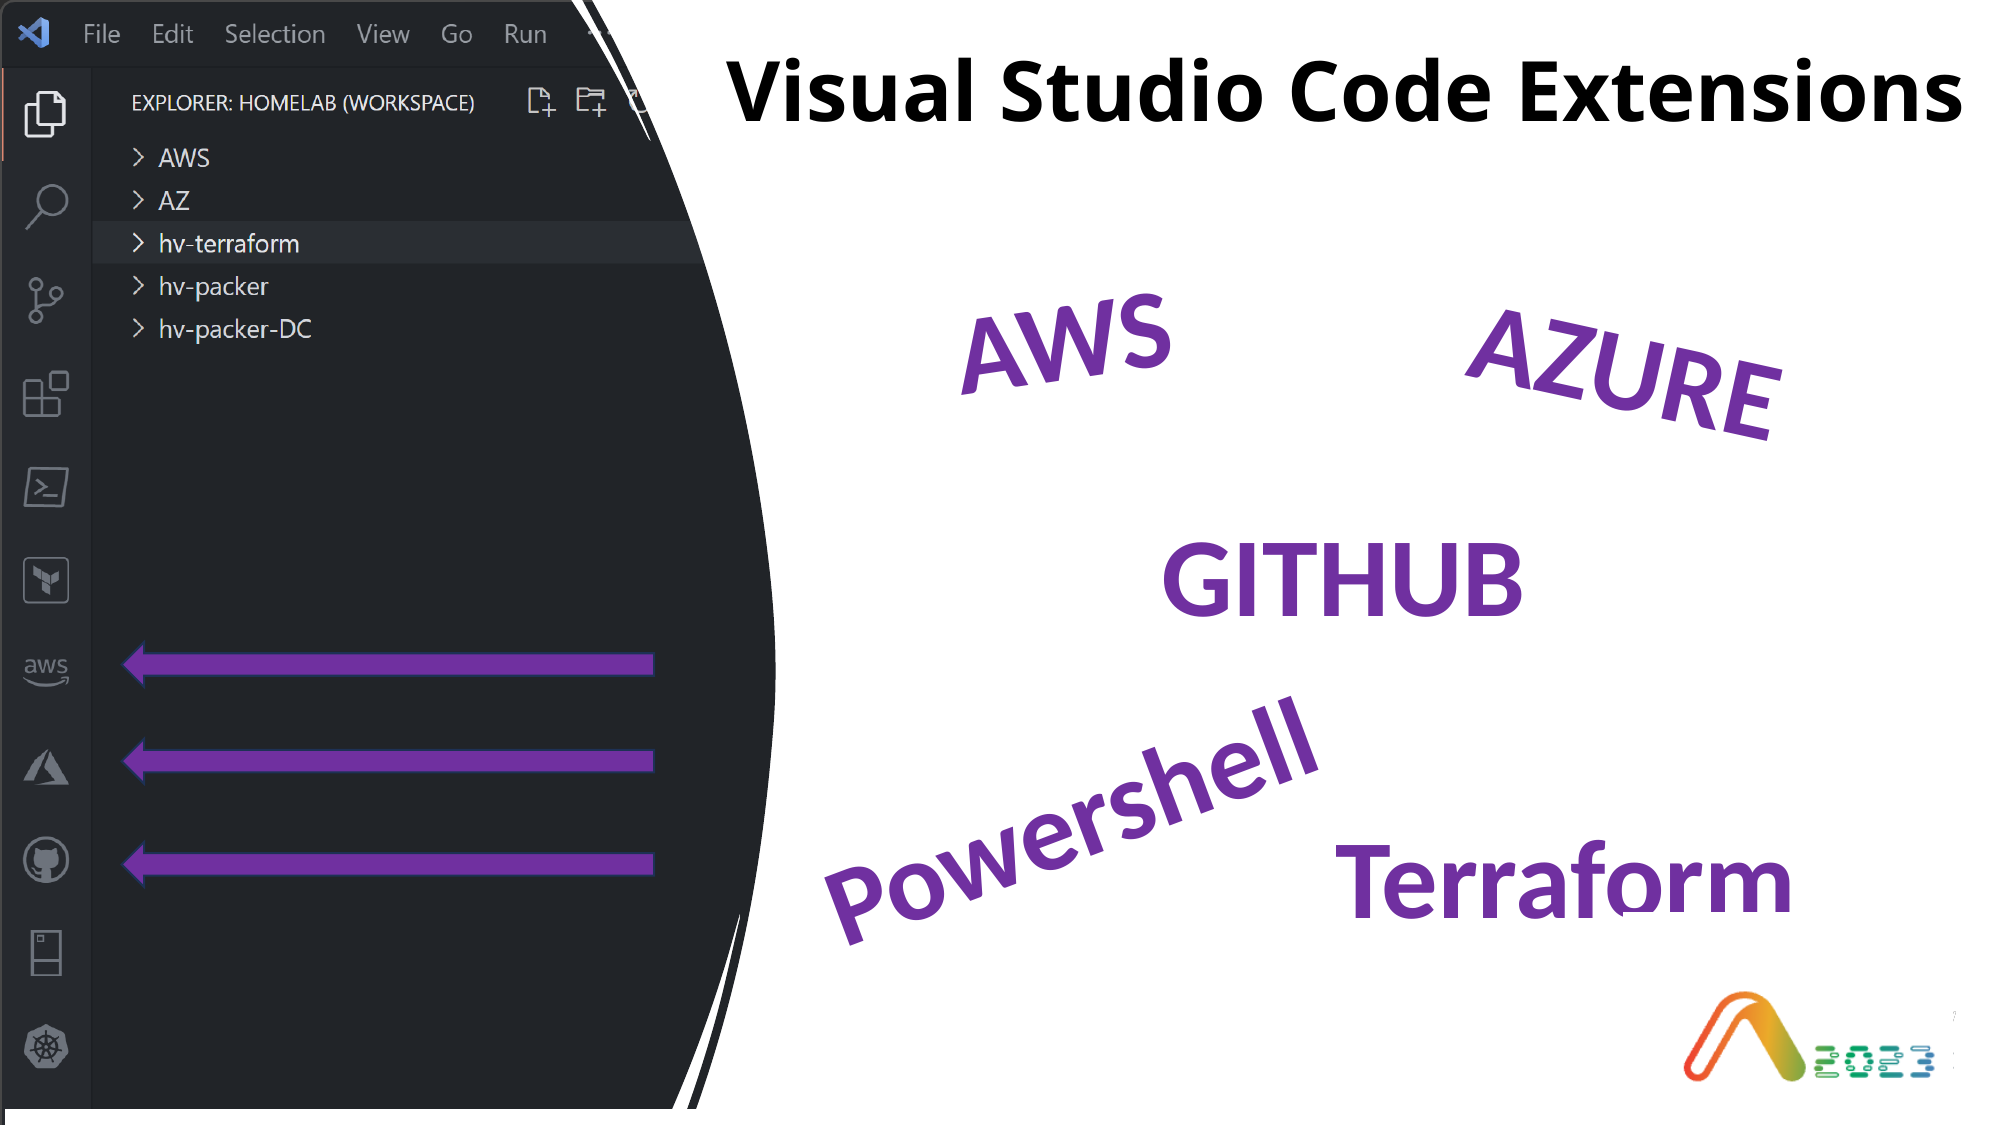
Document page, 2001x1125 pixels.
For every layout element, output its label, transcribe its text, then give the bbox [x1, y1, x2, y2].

text_box Visual Studio Code Extensions [776, 30, 2000, 145]
text_box Terraform [1320, 798, 1812, 949]
text_box AWS [864, 232, 1261, 438]
text_box Powershell [787, 649, 1350, 983]
picture [1623, 912, 1956, 1093]
text_box GITHUB [1102, 496, 1584, 647]
picture [0, 0, 2000, 1125]
title [869, 145, 1895, 690]
text_box AZURE [1443, 254, 1813, 476]
